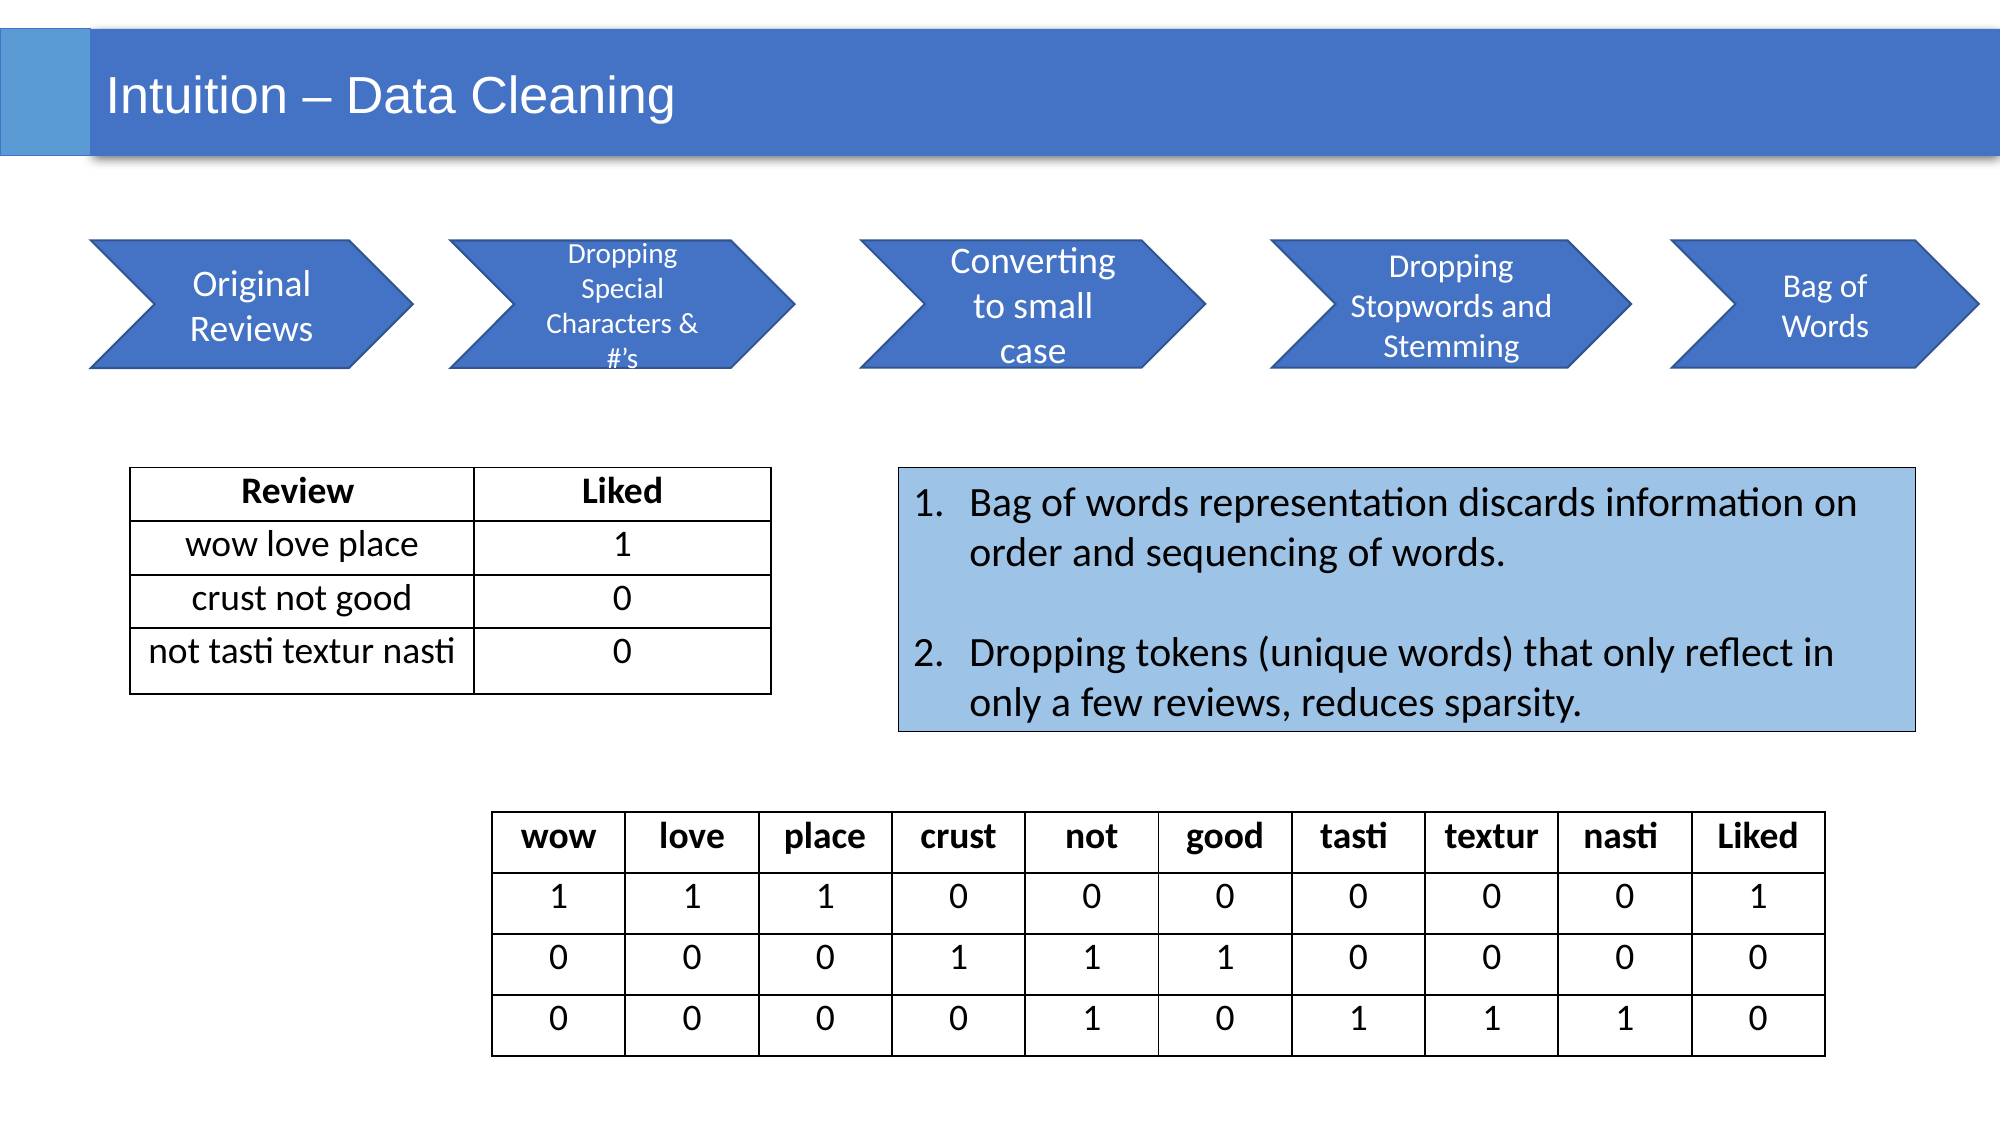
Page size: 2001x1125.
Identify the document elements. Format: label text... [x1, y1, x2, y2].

table_cell 1 [1559, 996, 1691, 1055]
table_cell 0 [1693, 935, 1824, 994]
table_cell 0 [475, 629, 770, 693]
table_cell 1 [893, 935, 1024, 994]
table_cell not tasti textur nasti [131, 629, 473, 693]
text_box Converting to small case [858, 239, 1207, 369]
table_cell 1 [1026, 996, 1158, 1055]
table_header tasti [1293, 813, 1424, 872]
table_cell 0 [1293, 935, 1424, 994]
text_box Original Reviews [88, 239, 415, 370]
table_header crust [893, 813, 1024, 872]
table_cell 1 [626, 874, 758, 933]
table_cell 0 [493, 996, 624, 1055]
text_box [0, 28, 91, 156]
table_header not [1026, 813, 1158, 872]
table_cell 0 [475, 576, 770, 627]
text_box Dropping Special Characters & #’s [448, 239, 797, 369]
table_cell 0 [1159, 874, 1291, 933]
table_cell wow love place [131, 522, 473, 574]
table_cell 1 [1693, 874, 1824, 933]
table_cell 1 [1293, 996, 1424, 1055]
table_cell 1 [493, 874, 624, 933]
text_box Dropping Stopwords and Stemming [1269, 239, 1633, 369]
table_header Liked [475, 468, 770, 520]
table_cell 1 [760, 874, 891, 933]
text_box Bag of words representation discards information on order and sequencing of words. Dropping tokens (unique words) that only reflect in only a few reviews, reduces sparsity. [898, 467, 1916, 732]
table_cell 0 [1559, 935, 1691, 994]
text_box Bag of Words [1669, 239, 1981, 369]
table_cell 1 [1426, 996, 1557, 1055]
table_header nasti [1559, 813, 1691, 872]
table_cell 1 [1026, 935, 1158, 994]
table_cell 0 [626, 935, 758, 994]
table_cell 0 [1159, 996, 1291, 1055]
table_cell 0 [1026, 874, 1158, 933]
table_header place [760, 813, 891, 872]
table_header textur [1426, 813, 1557, 872]
text_box Intuition – Data Cleaning [91, 28, 2000, 156]
table_cell crust not good [131, 576, 473, 627]
table_cell 0 [893, 996, 1024, 1055]
table_cell 0 [493, 935, 624, 994]
table_header good [1159, 813, 1291, 872]
table_cell 0 [626, 996, 758, 1055]
table_header Review [131, 468, 473, 520]
table_cell 1 [475, 522, 770, 574]
table_cell 0 [1559, 874, 1691, 933]
table_cell 0 [1693, 996, 1824, 1055]
table_cell 0 [760, 996, 891, 1055]
table_header Liked [1693, 813, 1824, 872]
table_cell 0 [1426, 874, 1557, 933]
table_header love [626, 813, 758, 872]
table_cell 0 [1293, 874, 1424, 933]
table_cell 1 [1159, 935, 1291, 994]
table_cell 0 [893, 874, 1024, 933]
table_cell 0 [760, 935, 891, 994]
table_header wow [493, 813, 624, 872]
table_cell 0 [1426, 935, 1557, 994]
